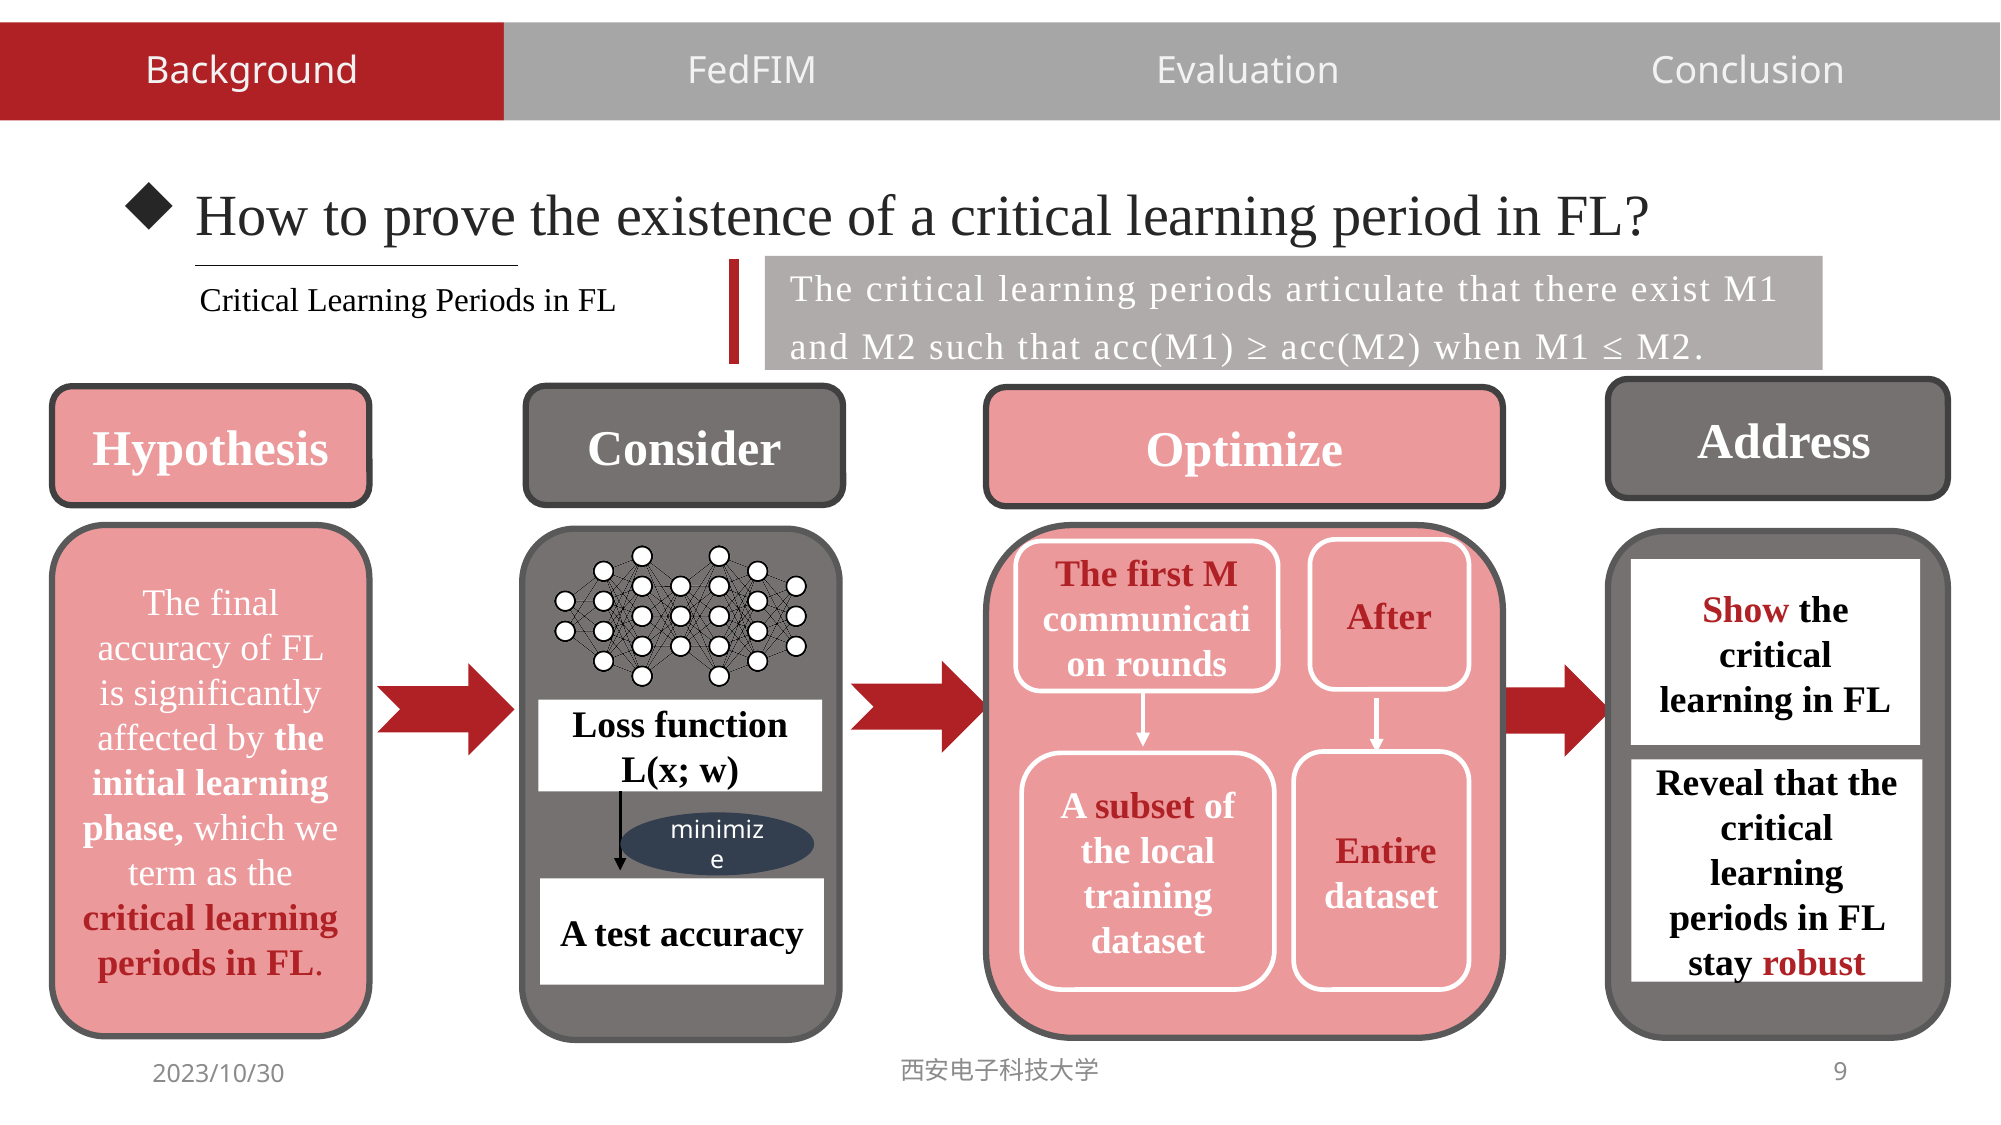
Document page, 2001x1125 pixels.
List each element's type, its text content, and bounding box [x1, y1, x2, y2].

text_box [848, 658, 985, 756]
text_box Hypothesis [50, 385, 371, 507]
text_box [521, 527, 841, 1041]
text_box [764, 255, 775, 371]
text_box Address [1606, 377, 1949, 500]
text_box Loss function L(x; w) [537, 699, 823, 792]
text_box After [1308, 538, 1471, 691]
list Background [0, 22, 503, 121]
list FedFIM [503, 22, 999, 121]
text_box A subset of the local training dataset [1020, 751, 1276, 991]
picture [554, 545, 807, 687]
text_box minimize [621, 811, 816, 877]
slide_number 9 [1412, 1042, 1863, 1103]
text_box Optimize [985, 386, 1504, 508]
text_box The first M communication rounds [1014, 540, 1280, 693]
footer 西安电子科技大学 [662, 1042, 1338, 1103]
text_box [985, 524, 1504, 1039]
text_box [1504, 661, 1606, 760]
text_box Critical Learning Periods in FL [184, 271, 685, 326]
title How to prove the existence of a critical learning period in FL? [105, 174, 1831, 260]
text_box Consider [524, 384, 845, 507]
text_box Reveal that the critical learning periods in FL stay robust [1630, 758, 1923, 983]
text_box Show the critical learning in FL [1630, 558, 1921, 746]
list Conclusion [1496, 22, 2000, 121]
text_box The critical learning periods articulate that there exist M1 and M2 such that acc(M1) ≥ acc(M2) when M1 ≤ M2. [775, 243, 1856, 375]
text_box [1606, 529, 1949, 1039]
text_box Entire dataset [1292, 750, 1471, 991]
text_box [374, 660, 516, 758]
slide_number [137, 1042, 588, 1103]
list Evaluation [999, 22, 1496, 121]
text_box The final accuracy of FL is significantly affected by the initial learning phase, which we term as the critical learning periods in FL. [50, 523, 371, 1038]
